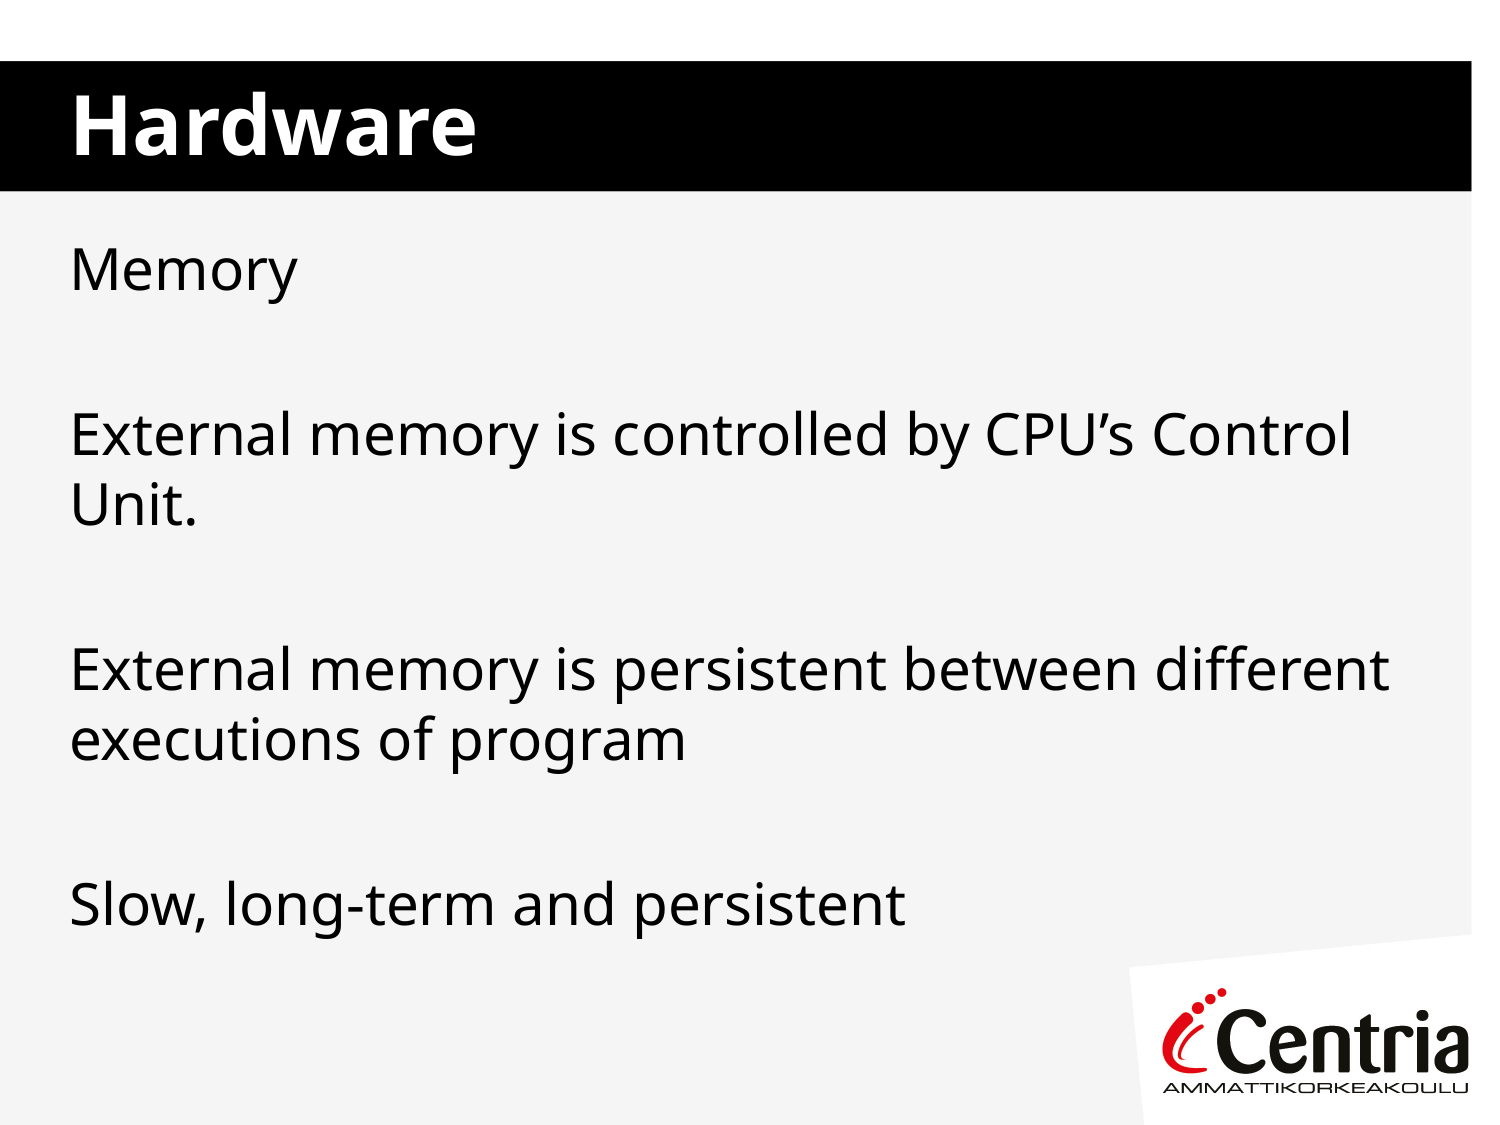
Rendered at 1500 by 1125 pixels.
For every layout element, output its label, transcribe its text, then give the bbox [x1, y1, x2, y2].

list Memory External memory is controlled by CPU’s Control Unit. External memory is persistent between different executions of program Slow, long-term and persistent [54, 224, 1410, 1067]
title Hardware [54, 75, 1410, 181]
picture [0, 0, 1500, 1125]
